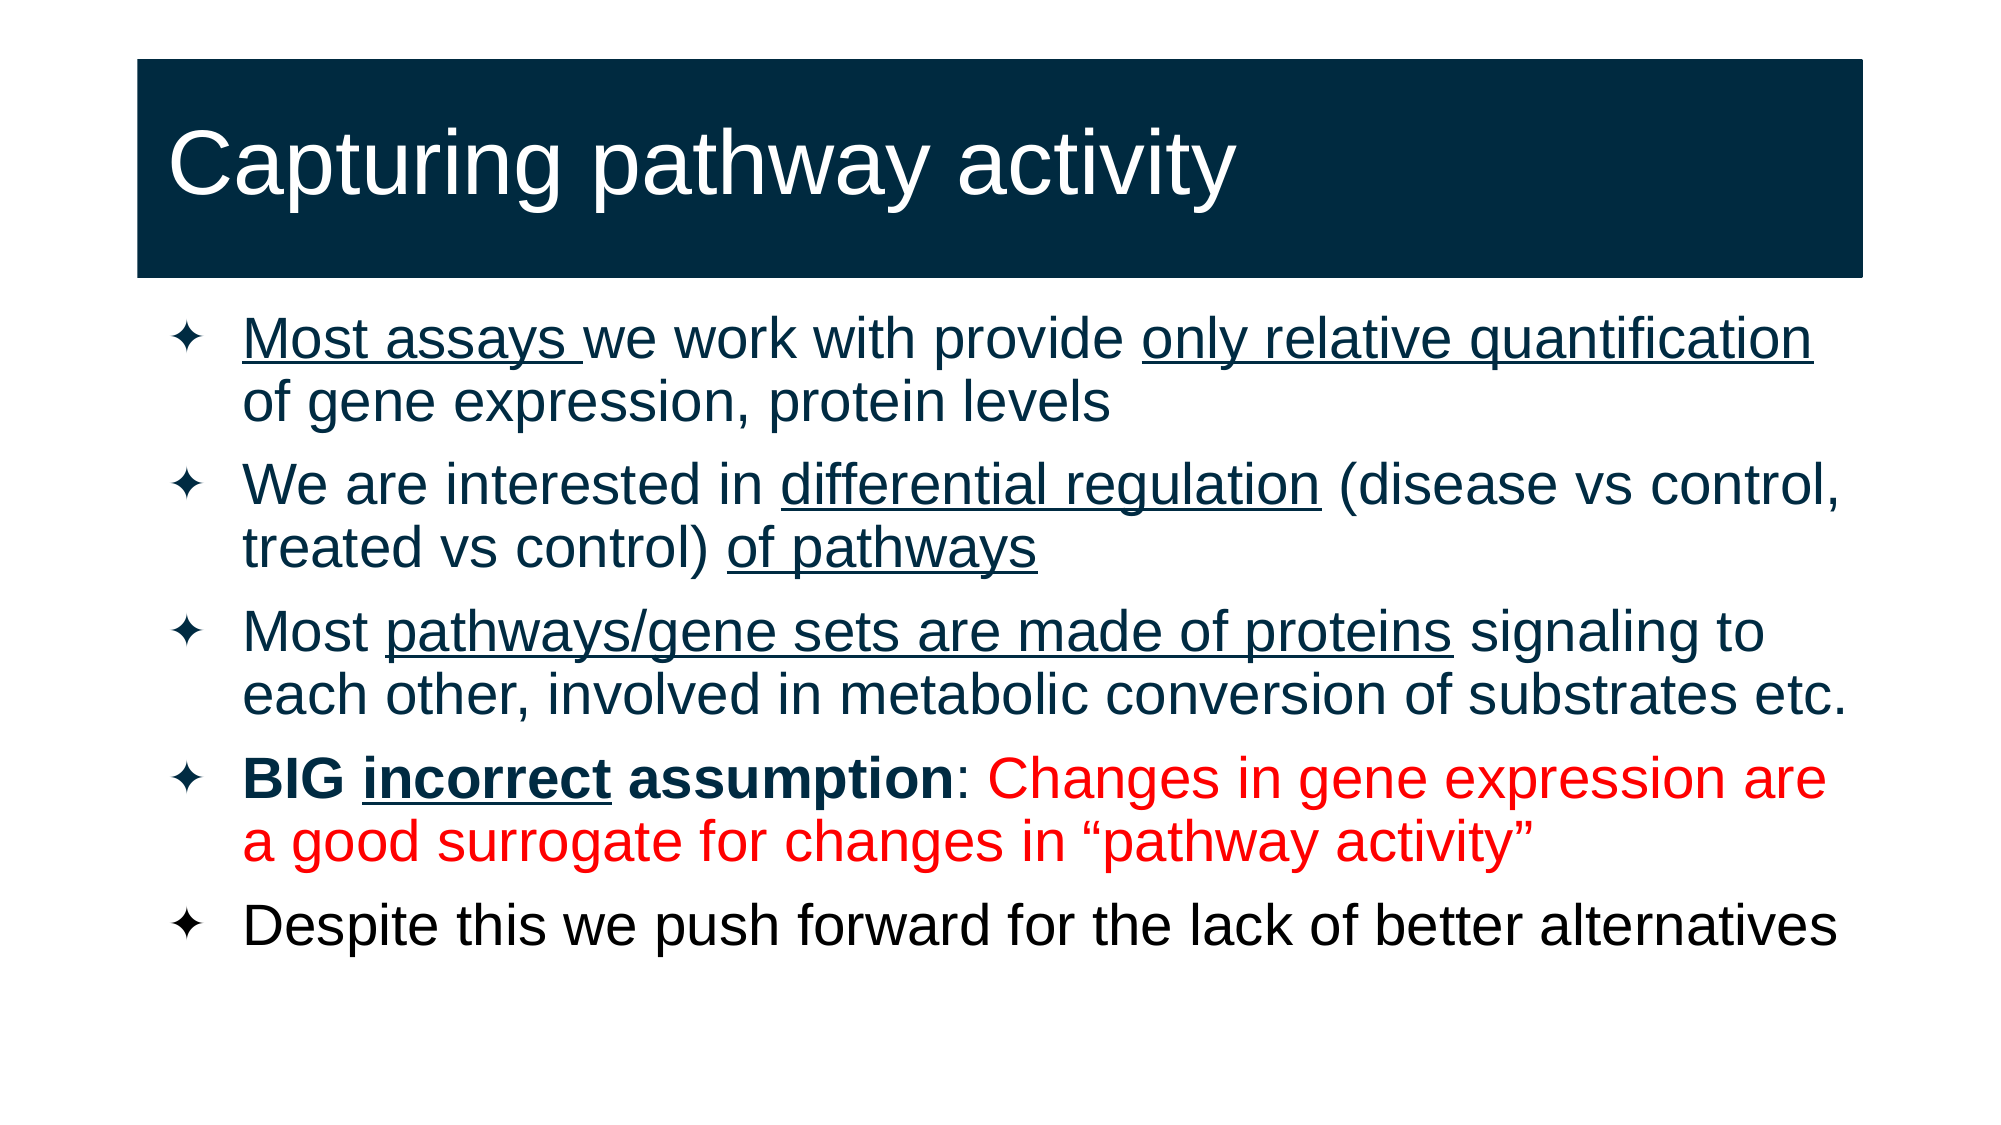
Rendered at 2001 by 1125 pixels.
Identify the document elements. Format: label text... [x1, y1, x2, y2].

list Most assays we work with provide only relative quantification of gene expression, protein levels We are interested in differential regulation (disease vs control, treated vs control) of pathways Most pathways/gene sets are made of proteins signaling to each other, involved in metabolic conversion of substrates etc. BIG incorrect assumption: Changes in gene expression are a good surrogate for changes in “pathway activity” Despite this we push forward for the lack of better alternatives [137, 307, 1863, 1125]
title Capturing pathway activity [137, 59, 1863, 278]
